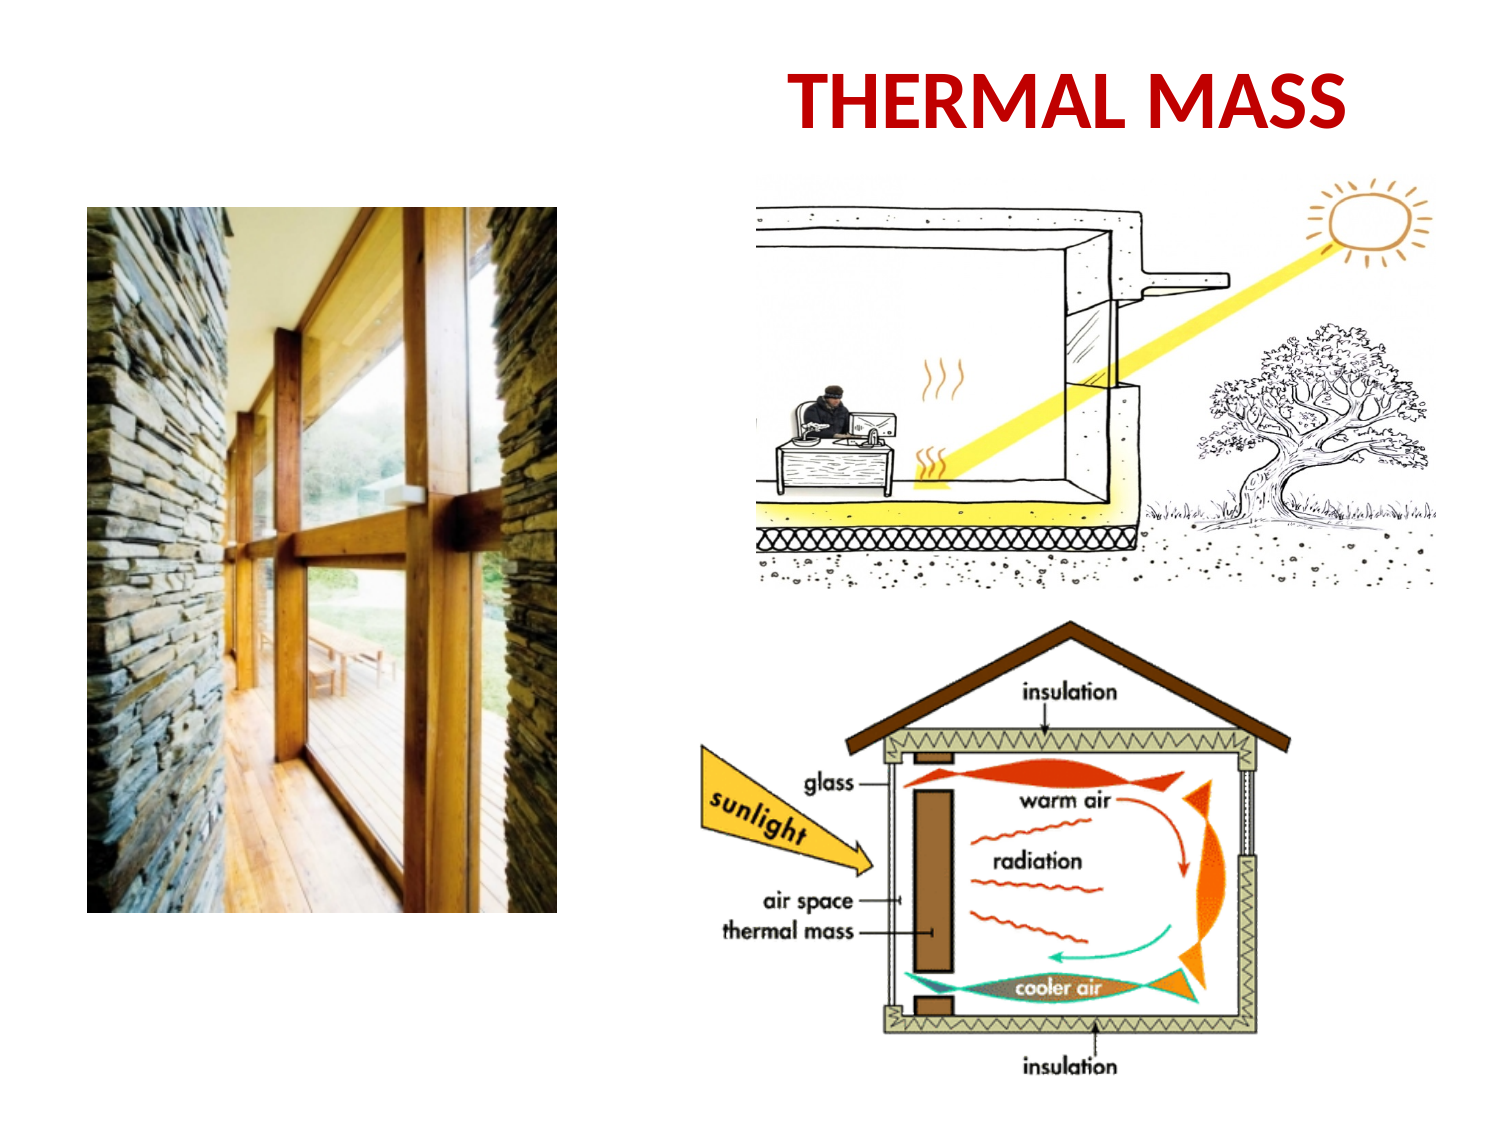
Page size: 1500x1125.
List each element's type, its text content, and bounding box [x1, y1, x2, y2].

text_box THERMAL MASS [149, 37, 1363, 153]
picture [699, 620, 1313, 1082]
picture [755, 174, 1437, 589]
picture [87, 207, 557, 913]
